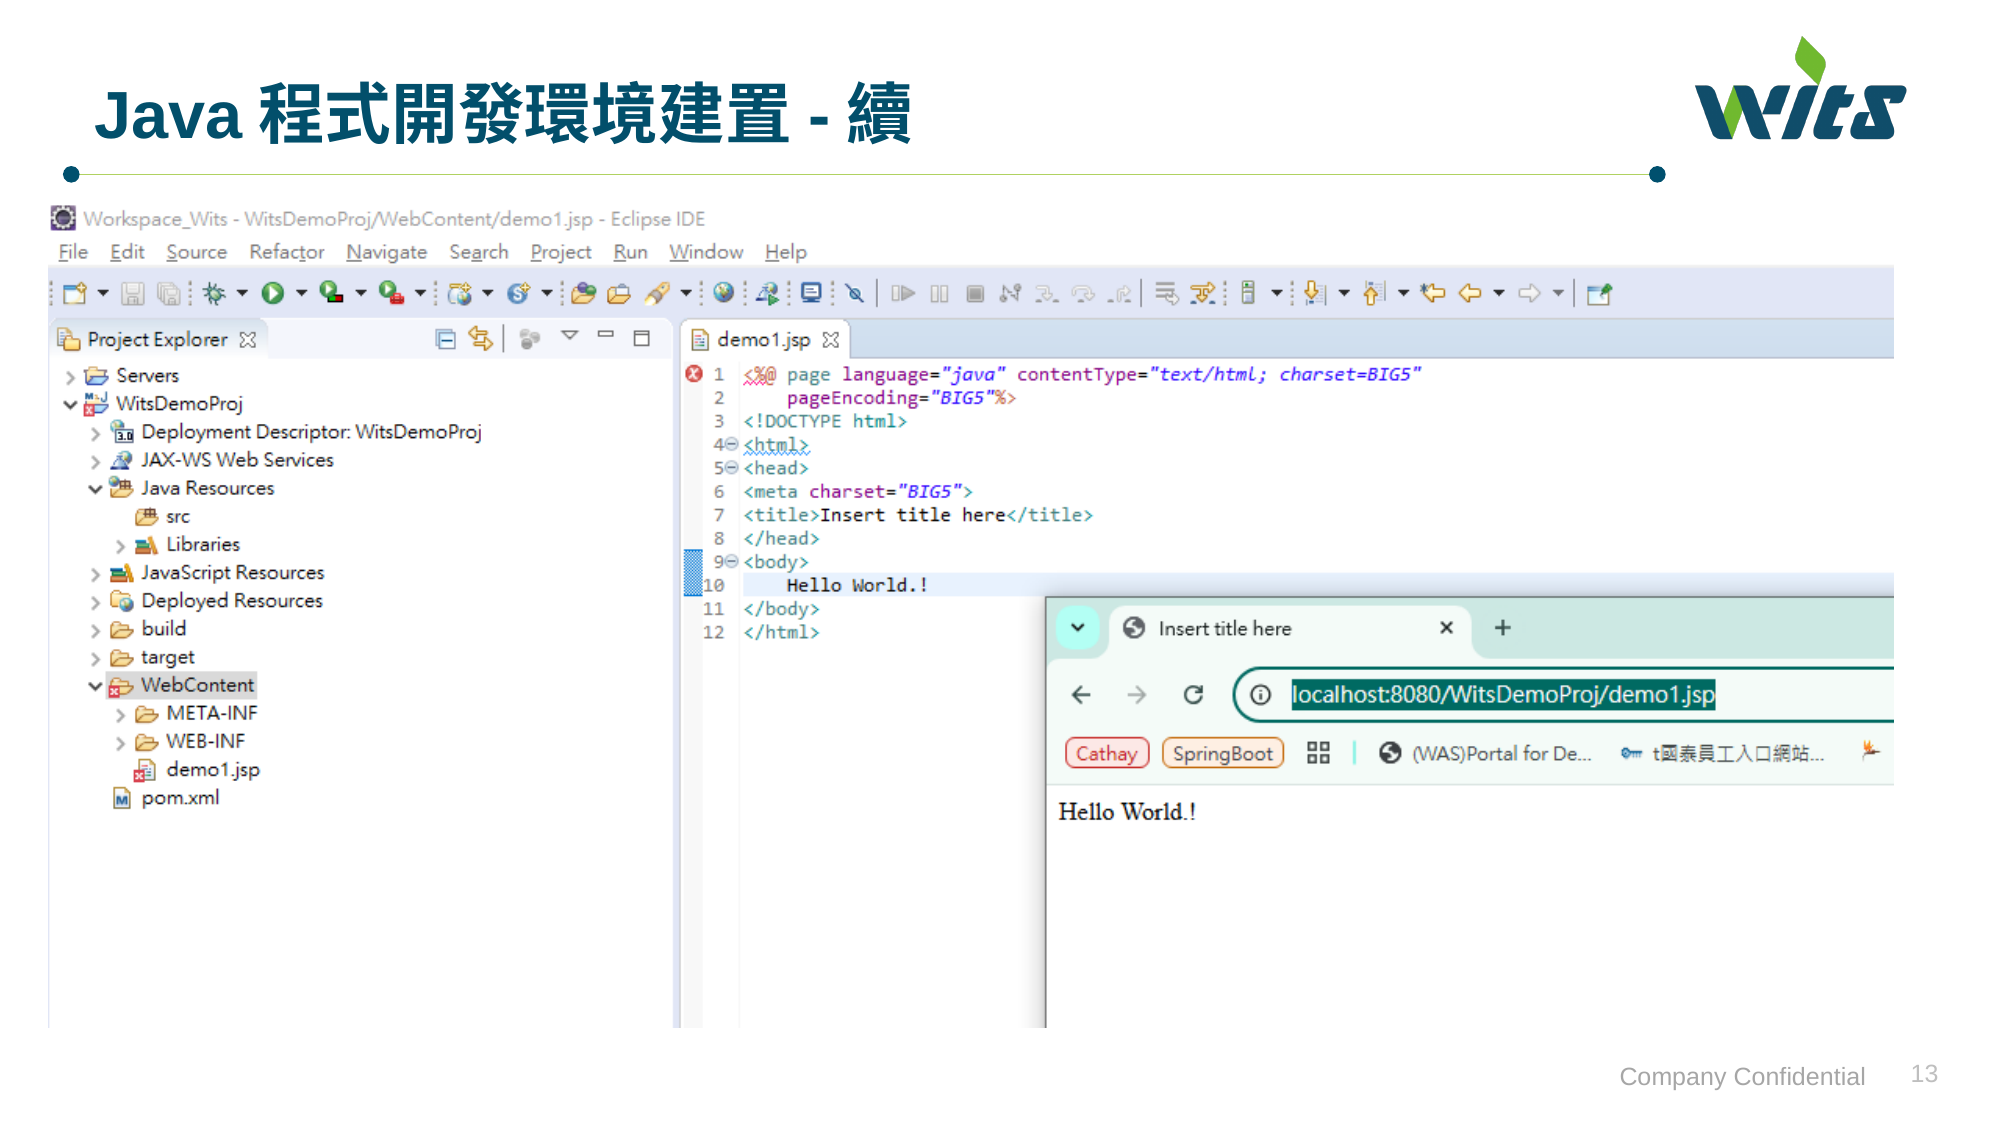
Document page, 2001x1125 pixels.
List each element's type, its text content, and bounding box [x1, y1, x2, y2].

title Java程式開發環境建置-續 [79, 49, 1657, 161]
slide_number 13 [1503, 1042, 1954, 1103]
picture [47, 0, 1983, 1028]
